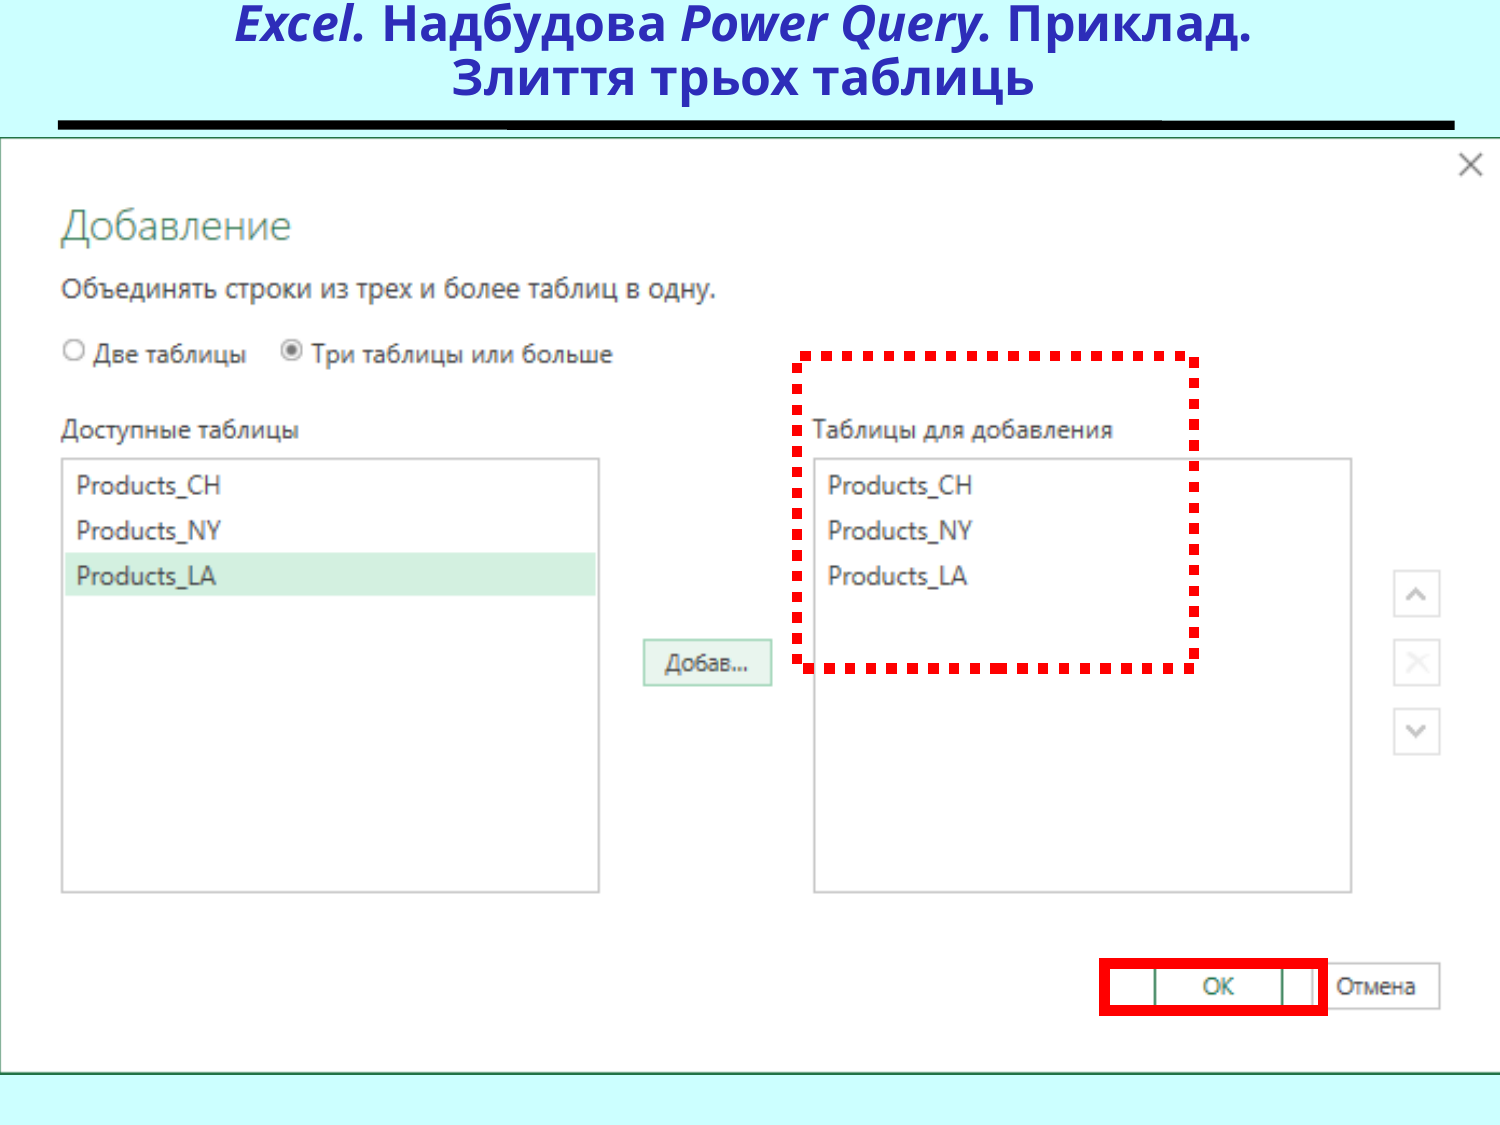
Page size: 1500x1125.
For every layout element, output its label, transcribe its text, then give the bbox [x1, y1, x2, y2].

text_box Excel. Надбудова Power Query. Приклад. Злиття трьох таблиць [37, 0, 1450, 106]
picture [0, 137, 1500, 1075]
